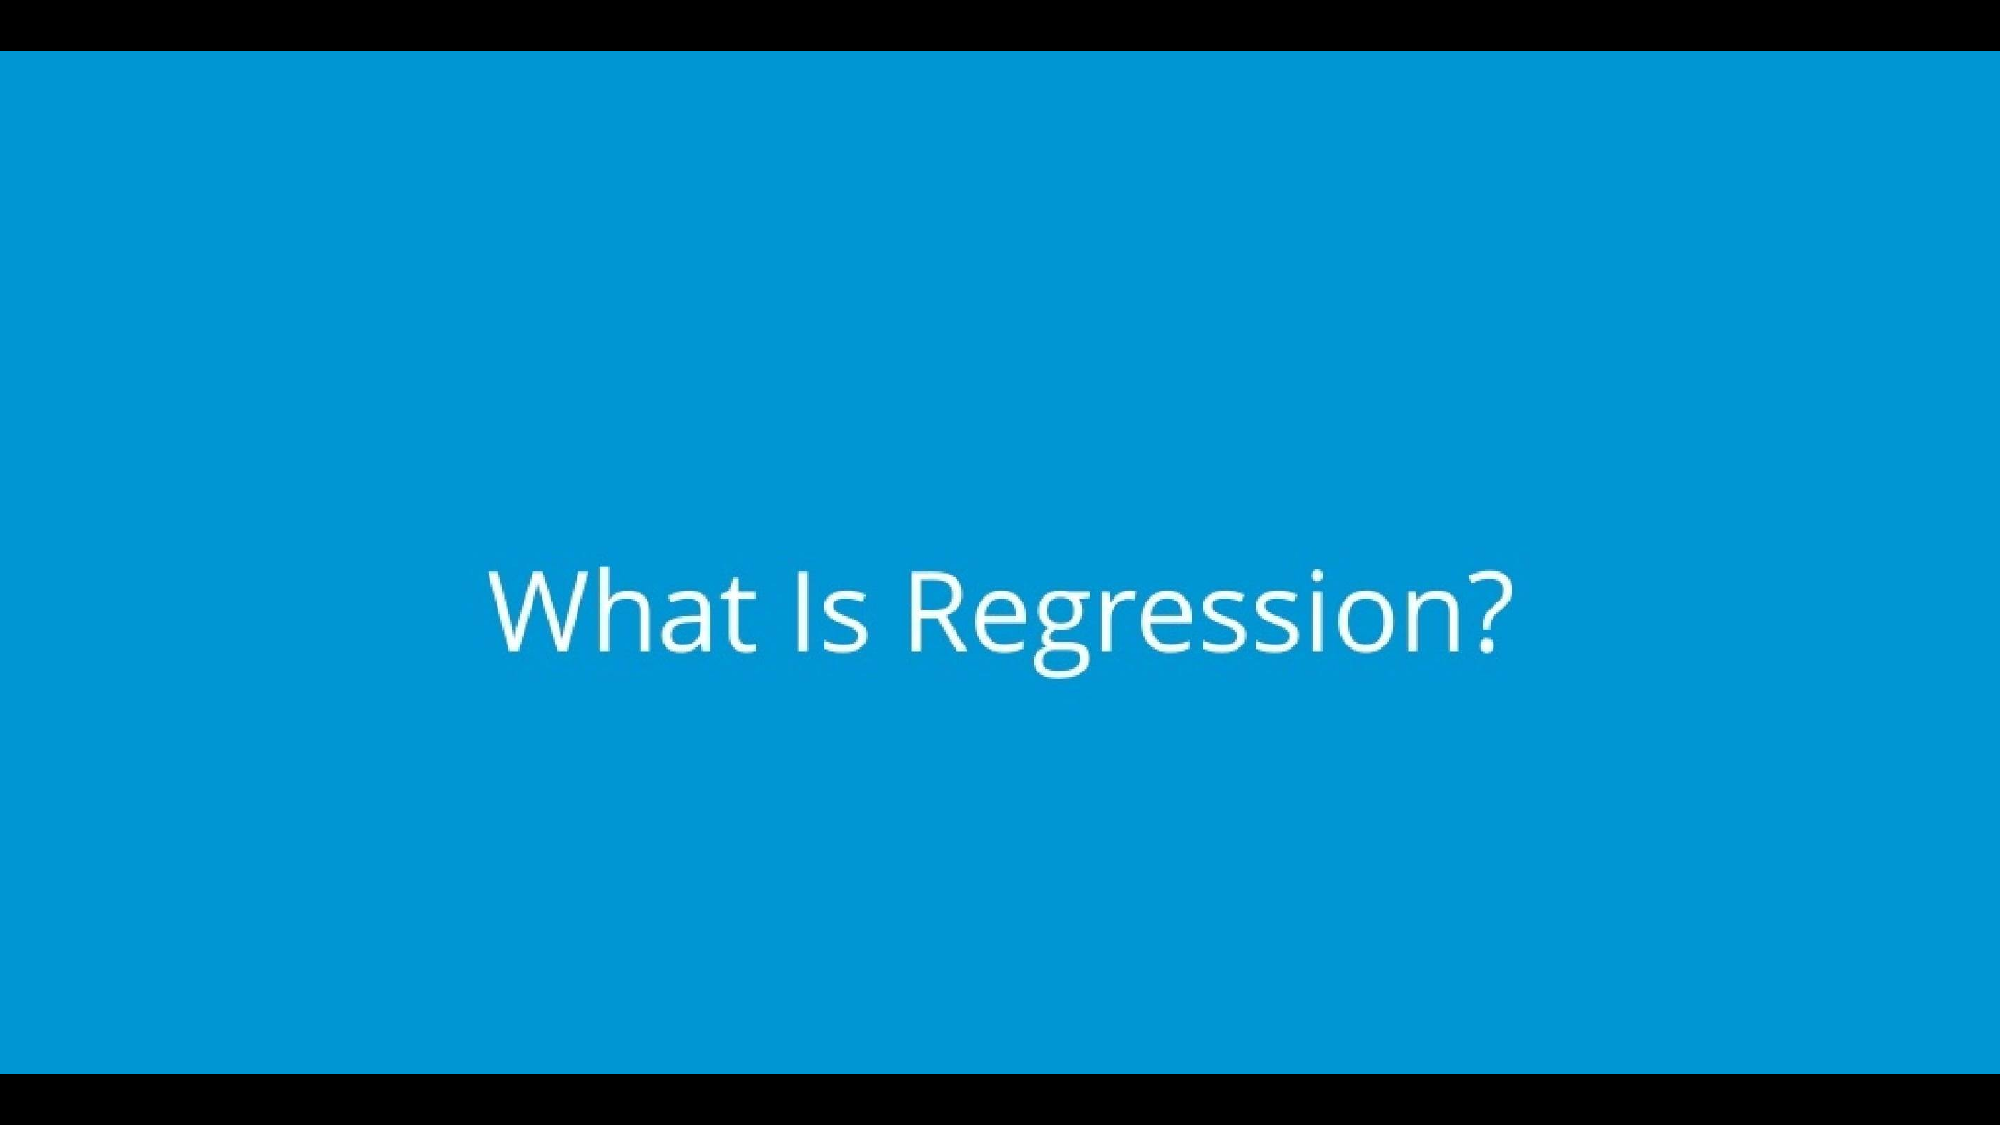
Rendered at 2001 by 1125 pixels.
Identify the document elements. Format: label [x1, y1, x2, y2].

picture [1201, 589, 1248, 654]
picture [1336, 589, 1396, 654]
picture [1031, 590, 1091, 680]
picture [1140, 590, 1194, 655]
picture [909, 570, 967, 654]
picture [1468, 569, 1513, 630]
picture [1405, 589, 1461, 654]
picture [660, 589, 713, 654]
picture [1310, 590, 1324, 654]
picture [1311, 568, 1324, 584]
picture [596, 566, 652, 653]
picture [973, 590, 1028, 654]
picture [823, 589, 869, 655]
picture [488, 570, 589, 654]
picture [796, 570, 810, 654]
picture [1479, 637, 1494, 655]
picture [718, 576, 758, 654]
picture [1254, 589, 1300, 655]
picture [1100, 590, 1139, 653]
